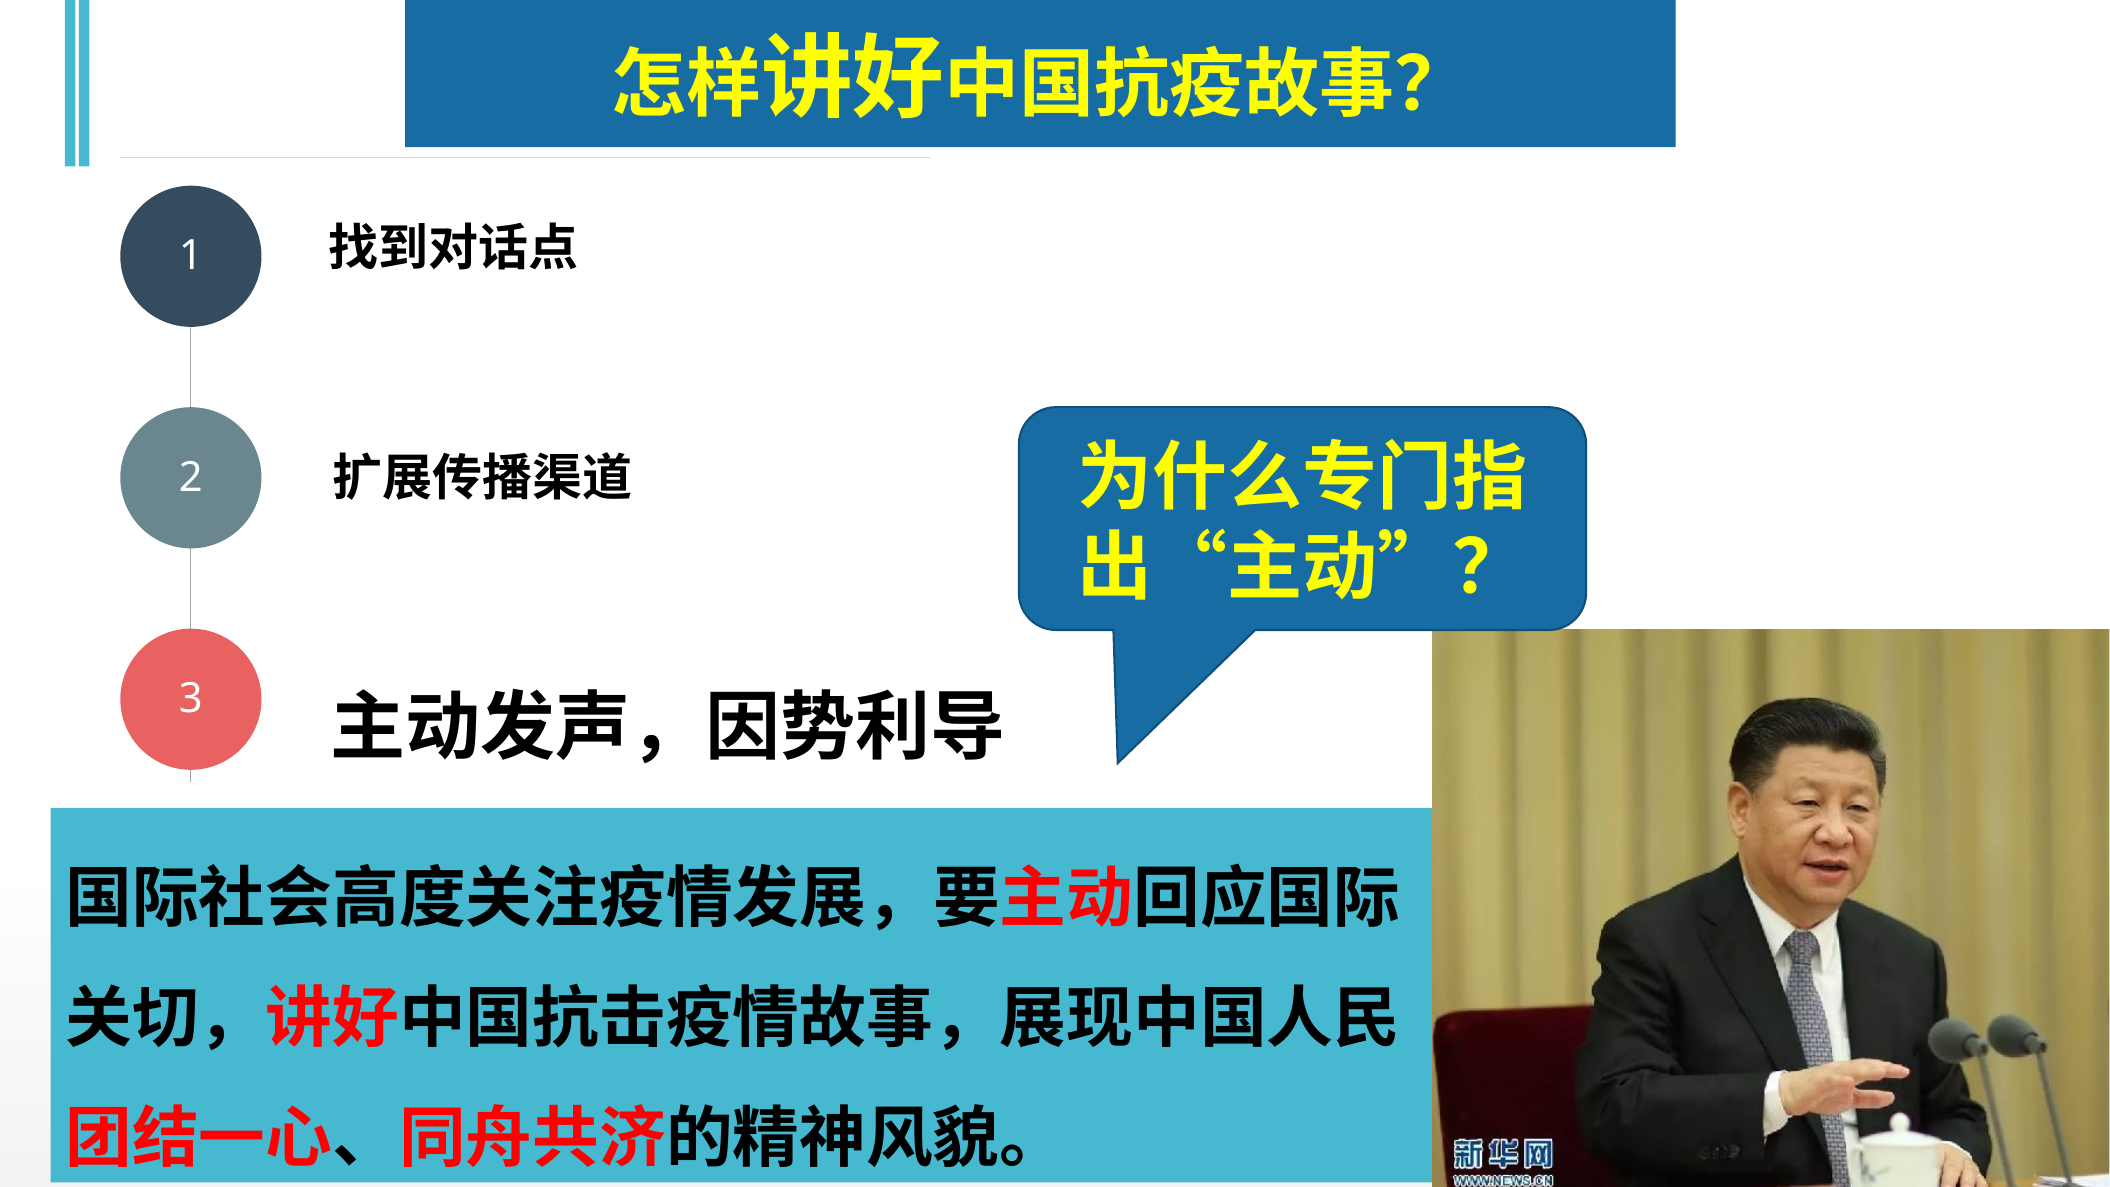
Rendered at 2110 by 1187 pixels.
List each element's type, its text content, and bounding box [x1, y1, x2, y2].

text_box 找到对话点 [313, 208, 594, 284]
text_box 为什么专门指出“主动”？ [1017, 406, 1588, 629]
text_box 怎样讲好中国抗疫故事？ [404, 0, 1677, 148]
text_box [120, 185, 262, 629]
text_box 扩展传播渠道 [317, 438, 649, 514]
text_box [50, 629, 2110, 1187]
